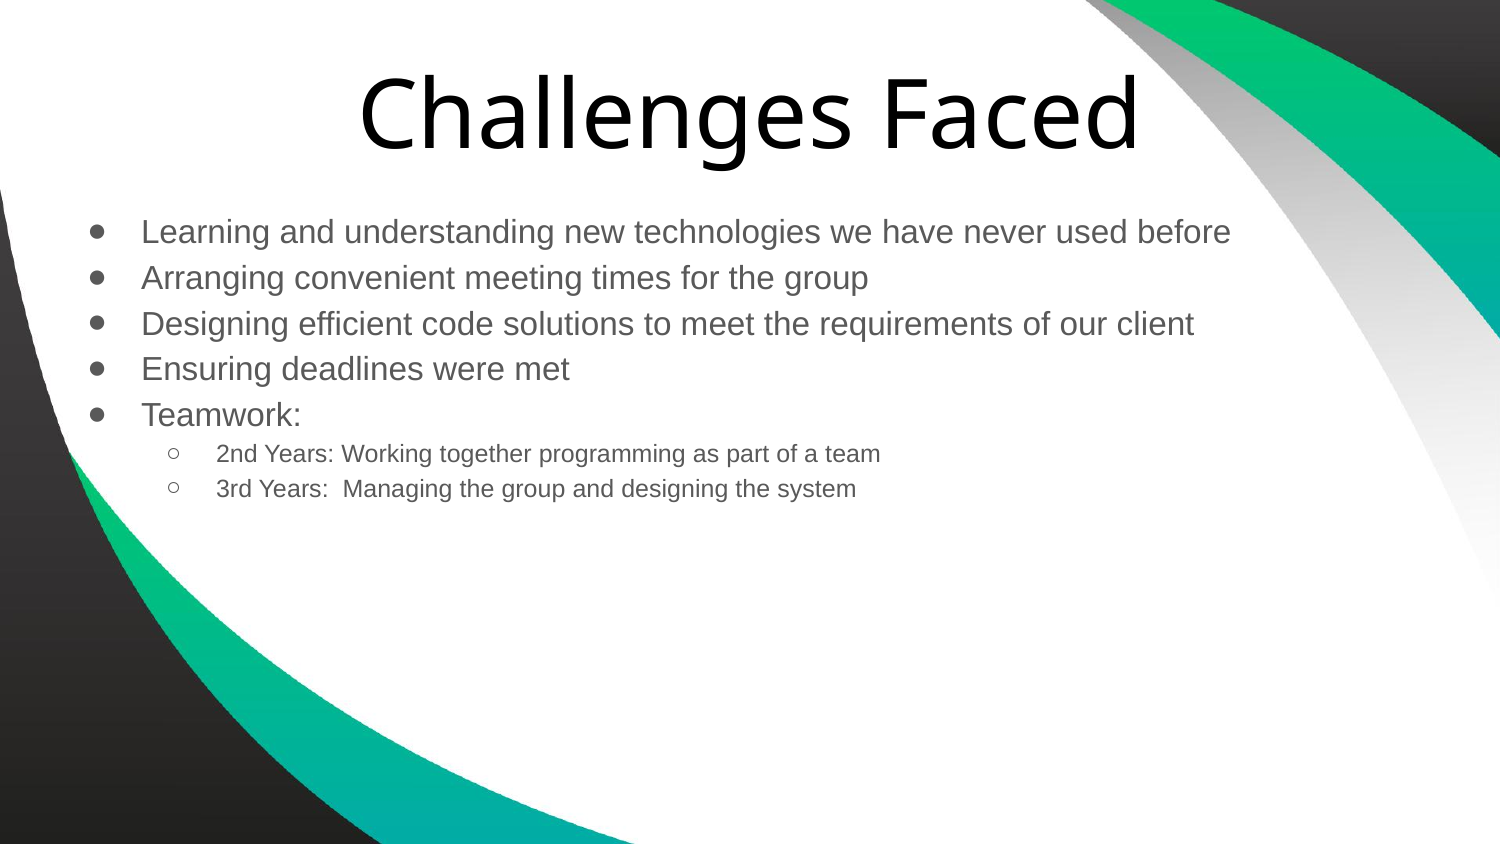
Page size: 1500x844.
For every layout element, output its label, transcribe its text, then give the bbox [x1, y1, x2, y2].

picture [0, 0, 1500, 844]
list Learning and understanding new technologies we have never used before Arranging convenient meeting times for the group Designing efficient code solutions to meet the requirements of our client Ensuring deadlines were met Teamwork: 2nd Years: Working together programming as part of a team 3rd Years: Managing the group and designing the system [51, 189, 1449, 750]
title Challenges Faced [51, 37, 1449, 167]
